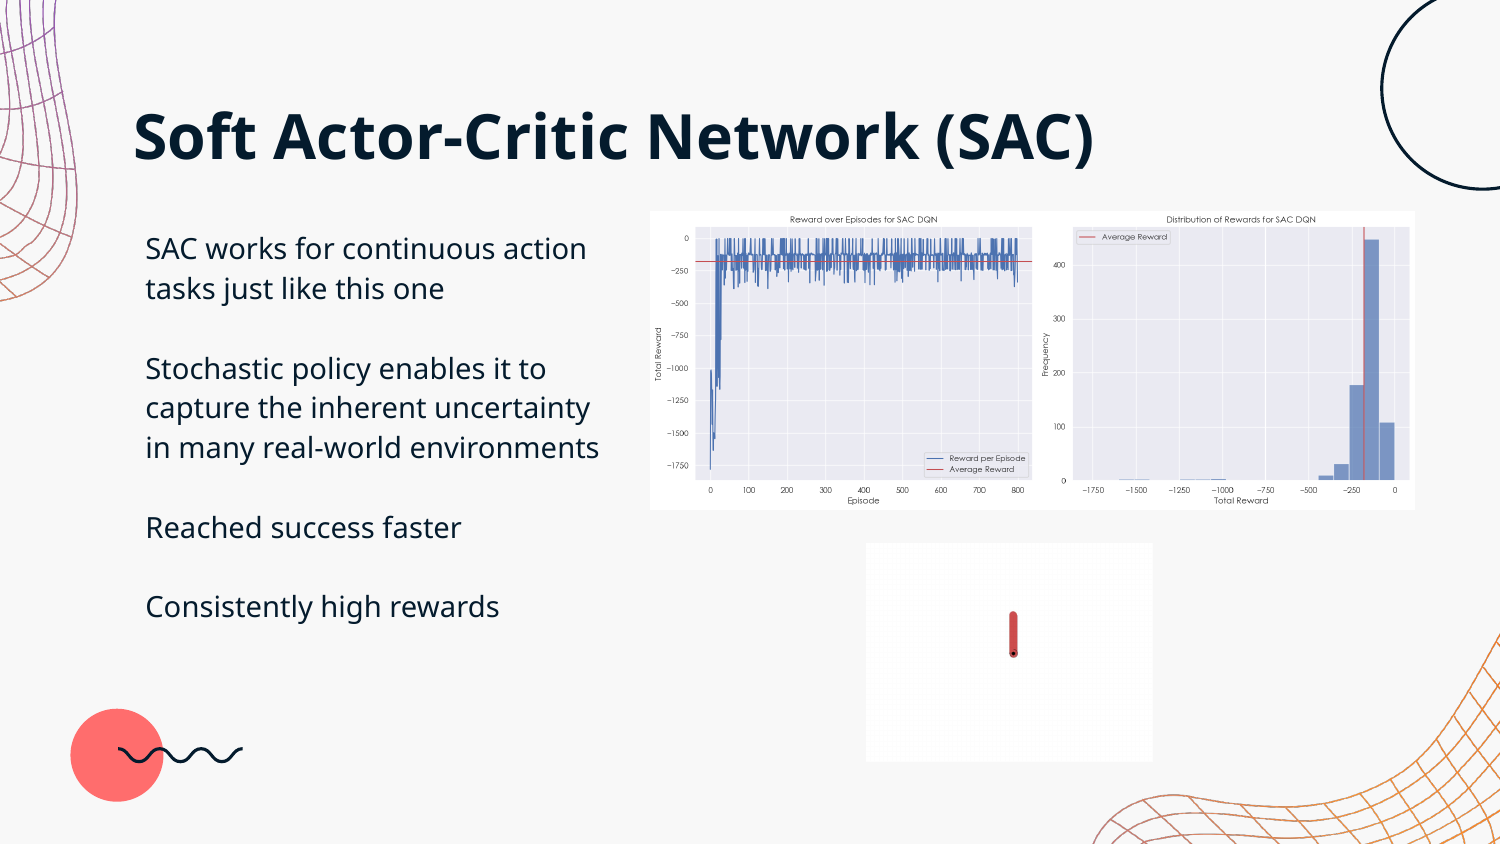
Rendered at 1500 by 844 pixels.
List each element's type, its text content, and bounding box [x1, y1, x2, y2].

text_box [70, 708, 243, 802]
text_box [865, 542, 1155, 763]
subtitle SAC works for continuous action tasks just like this one Stochastic policy enables it to capture the inherent uncertainty in many real-world environments Reached success faster Consistently high rewards [130, 210, 620, 692]
picture [996, 622, 1500, 844]
title Soft Actor-Critic Network (SAC) [118, 81, 1382, 176]
picture [0, 0, 89, 321]
picture [650, 210, 1415, 511]
